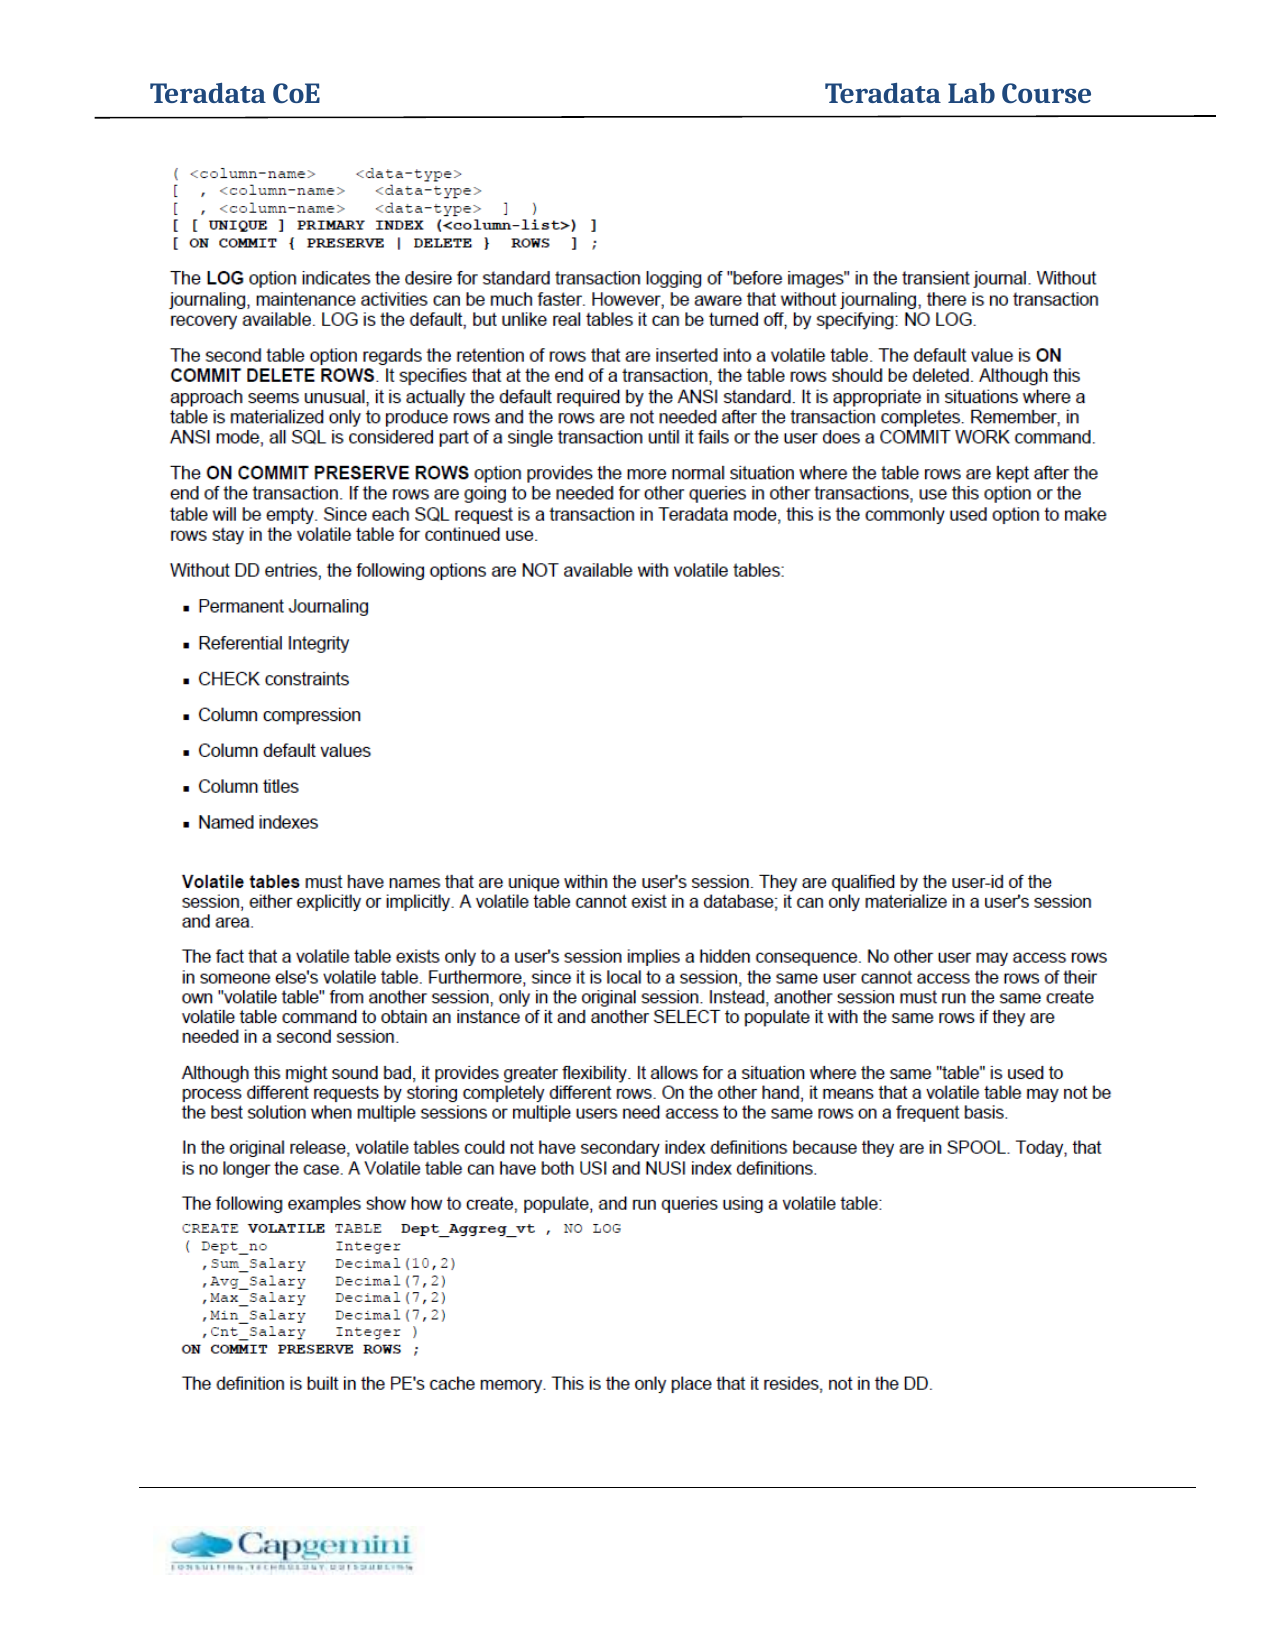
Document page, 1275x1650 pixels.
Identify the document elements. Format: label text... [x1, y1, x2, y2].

text_box [153, 865, 1129, 1404]
text_box [153, 1526, 425, 1575]
text_box Teradata CoE [147, 76, 336, 111]
text_box [153, 150, 1129, 841]
text_box Teradata Lab Course [823, 76, 1109, 111]
text_box [139, 1464, 1197, 1490]
